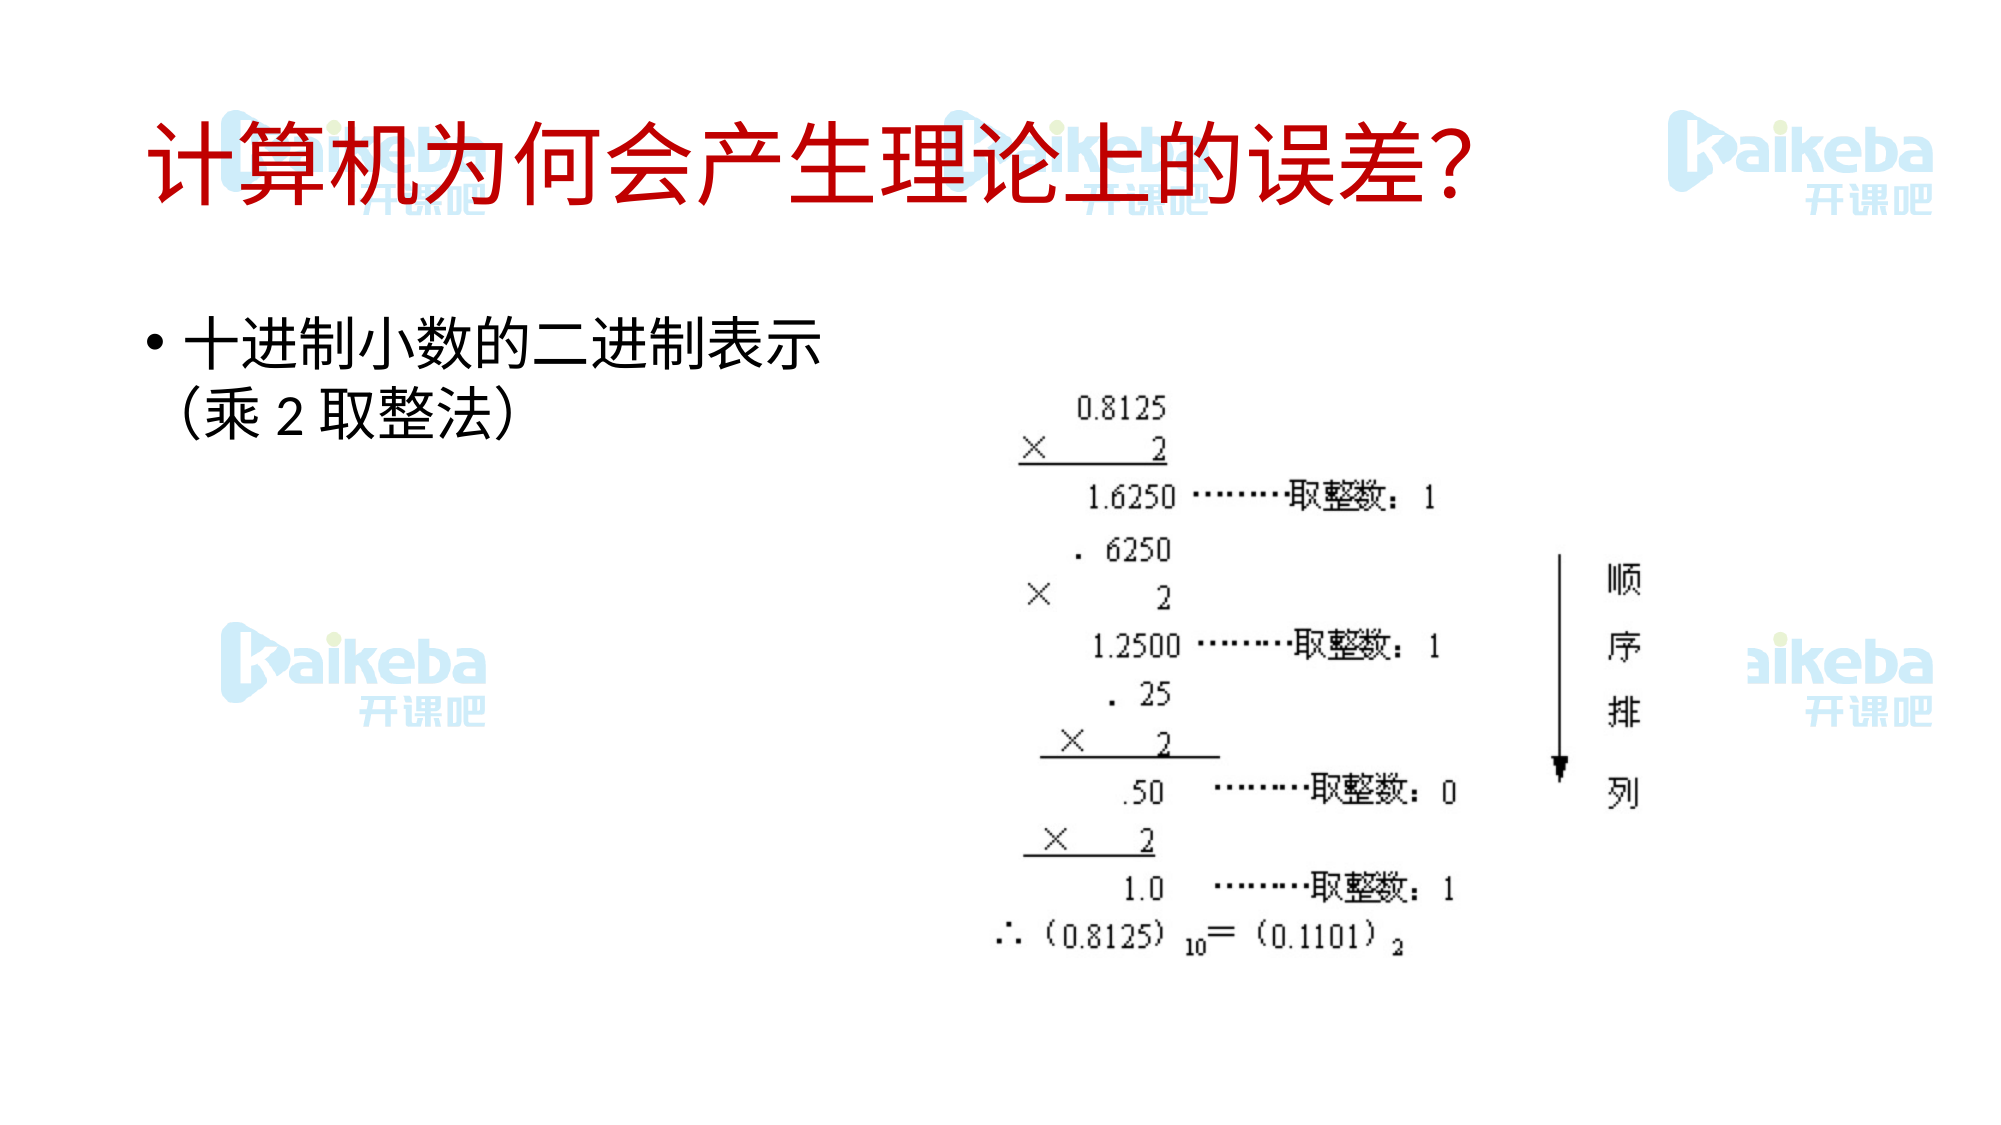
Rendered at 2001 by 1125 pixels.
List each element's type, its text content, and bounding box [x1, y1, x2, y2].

picture [918, 362, 1748, 981]
title 计算机为何会产生理论上的误差？ [136, 59, 1863, 278]
list 十进制小数的二进制表示 （乘2取整法） [136, 298, 1863, 1014]
